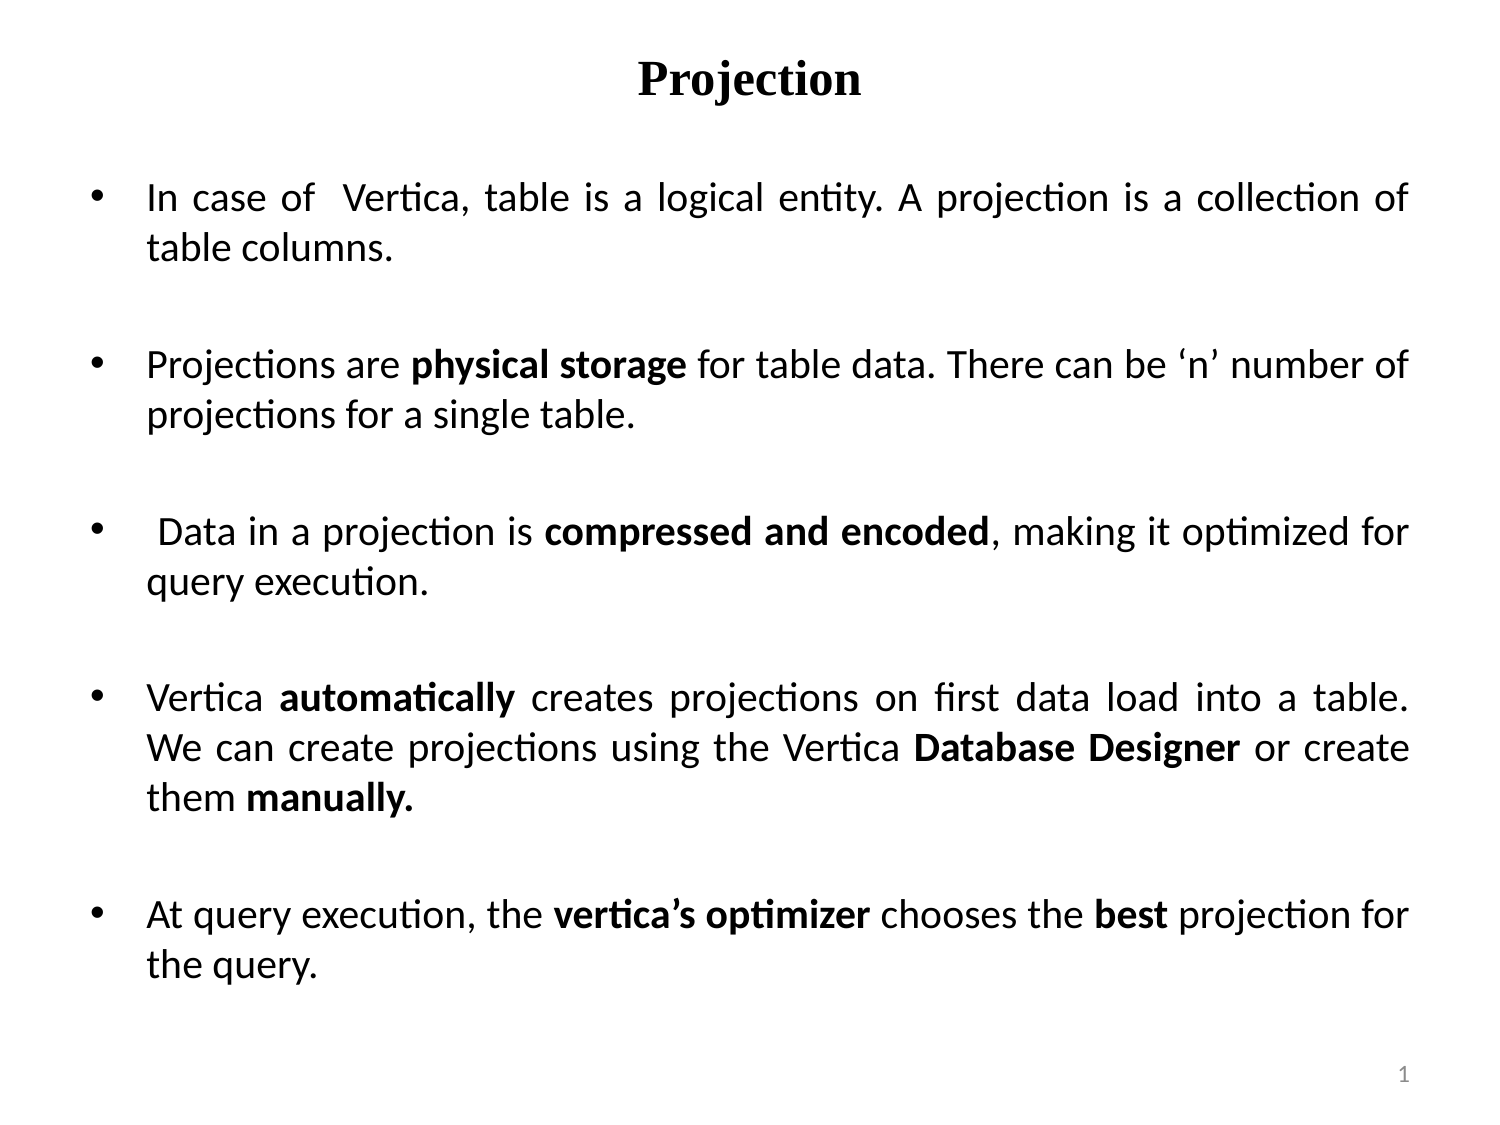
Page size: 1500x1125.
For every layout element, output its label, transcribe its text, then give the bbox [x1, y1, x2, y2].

title Projection [75, 36, 1425, 162]
list In case of Vertica, table is a logical entity. A projection is a collection of table columns. Projections are physical storage for table data. There can be ‘n’ number of projections for a single table. Data in a projection is compressed and encoded, making it optimized for query execution. Vertica automatically creates projections on first data load into a table. We can create projections using the Vertica Database Designer or create them manually. At query execution, the vertica’s optimizer chooses the best projection for the query. [75, 162, 1425, 1031]
slide_number 1 [1074, 1042, 1425, 1103]
